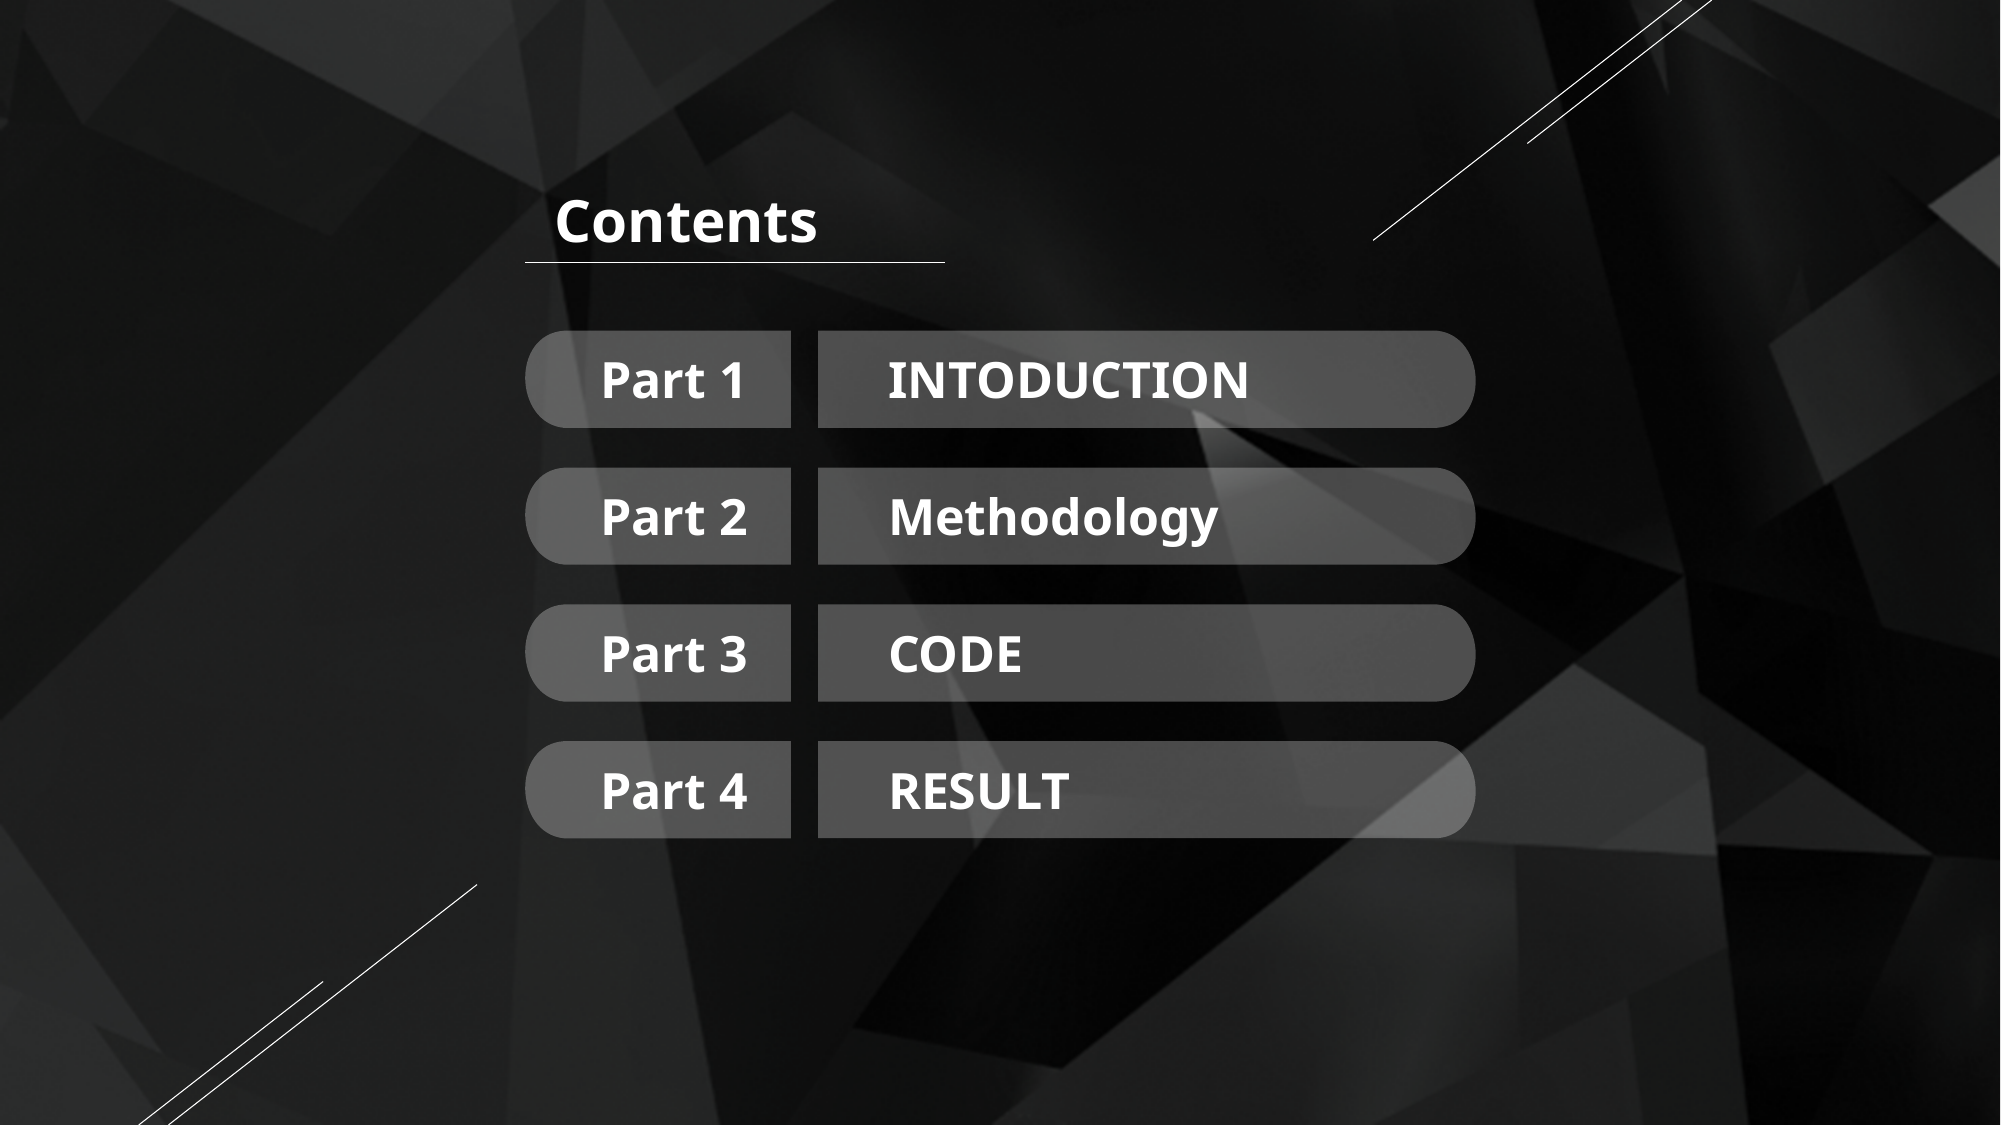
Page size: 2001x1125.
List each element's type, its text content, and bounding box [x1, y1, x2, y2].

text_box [525, 741, 1476, 839]
text_box Contents [539, 176, 973, 262]
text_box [138, 884, 478, 1125]
picture [0, 0, 2001, 1125]
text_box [525, 467, 1476, 565]
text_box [525, 604, 1476, 702]
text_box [525, 330, 1476, 428]
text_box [1373, 0, 1712, 241]
